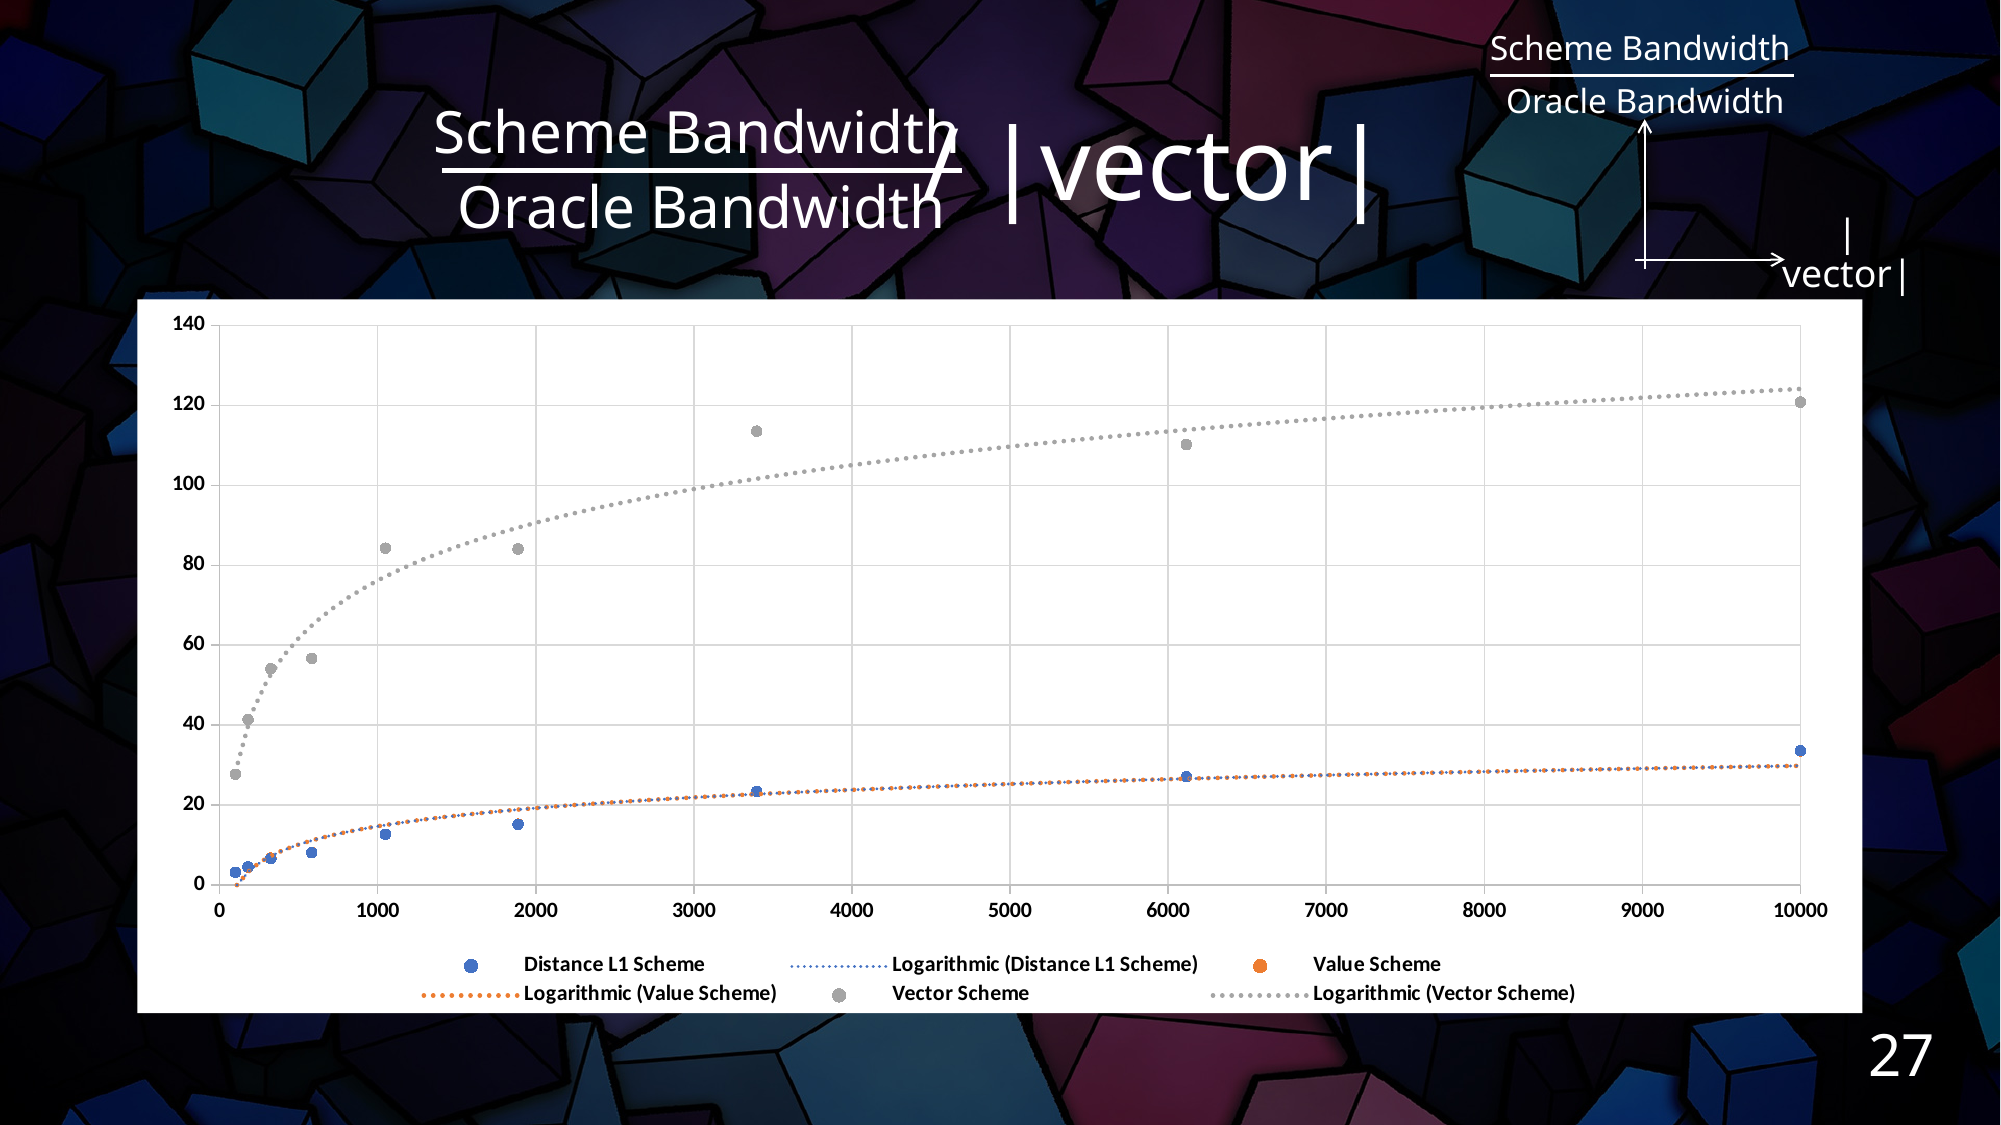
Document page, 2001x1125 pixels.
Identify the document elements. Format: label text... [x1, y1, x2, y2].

chart [137, 299, 1863, 1014]
title / |vector| [663, 59, 1634, 278]
slide_number 27 [1831, 1013, 1950, 1103]
picture [0, 0, 2001, 1125]
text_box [442, 88, 965, 249]
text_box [1489, 19, 1800, 129]
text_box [1634, 119, 1935, 331]
